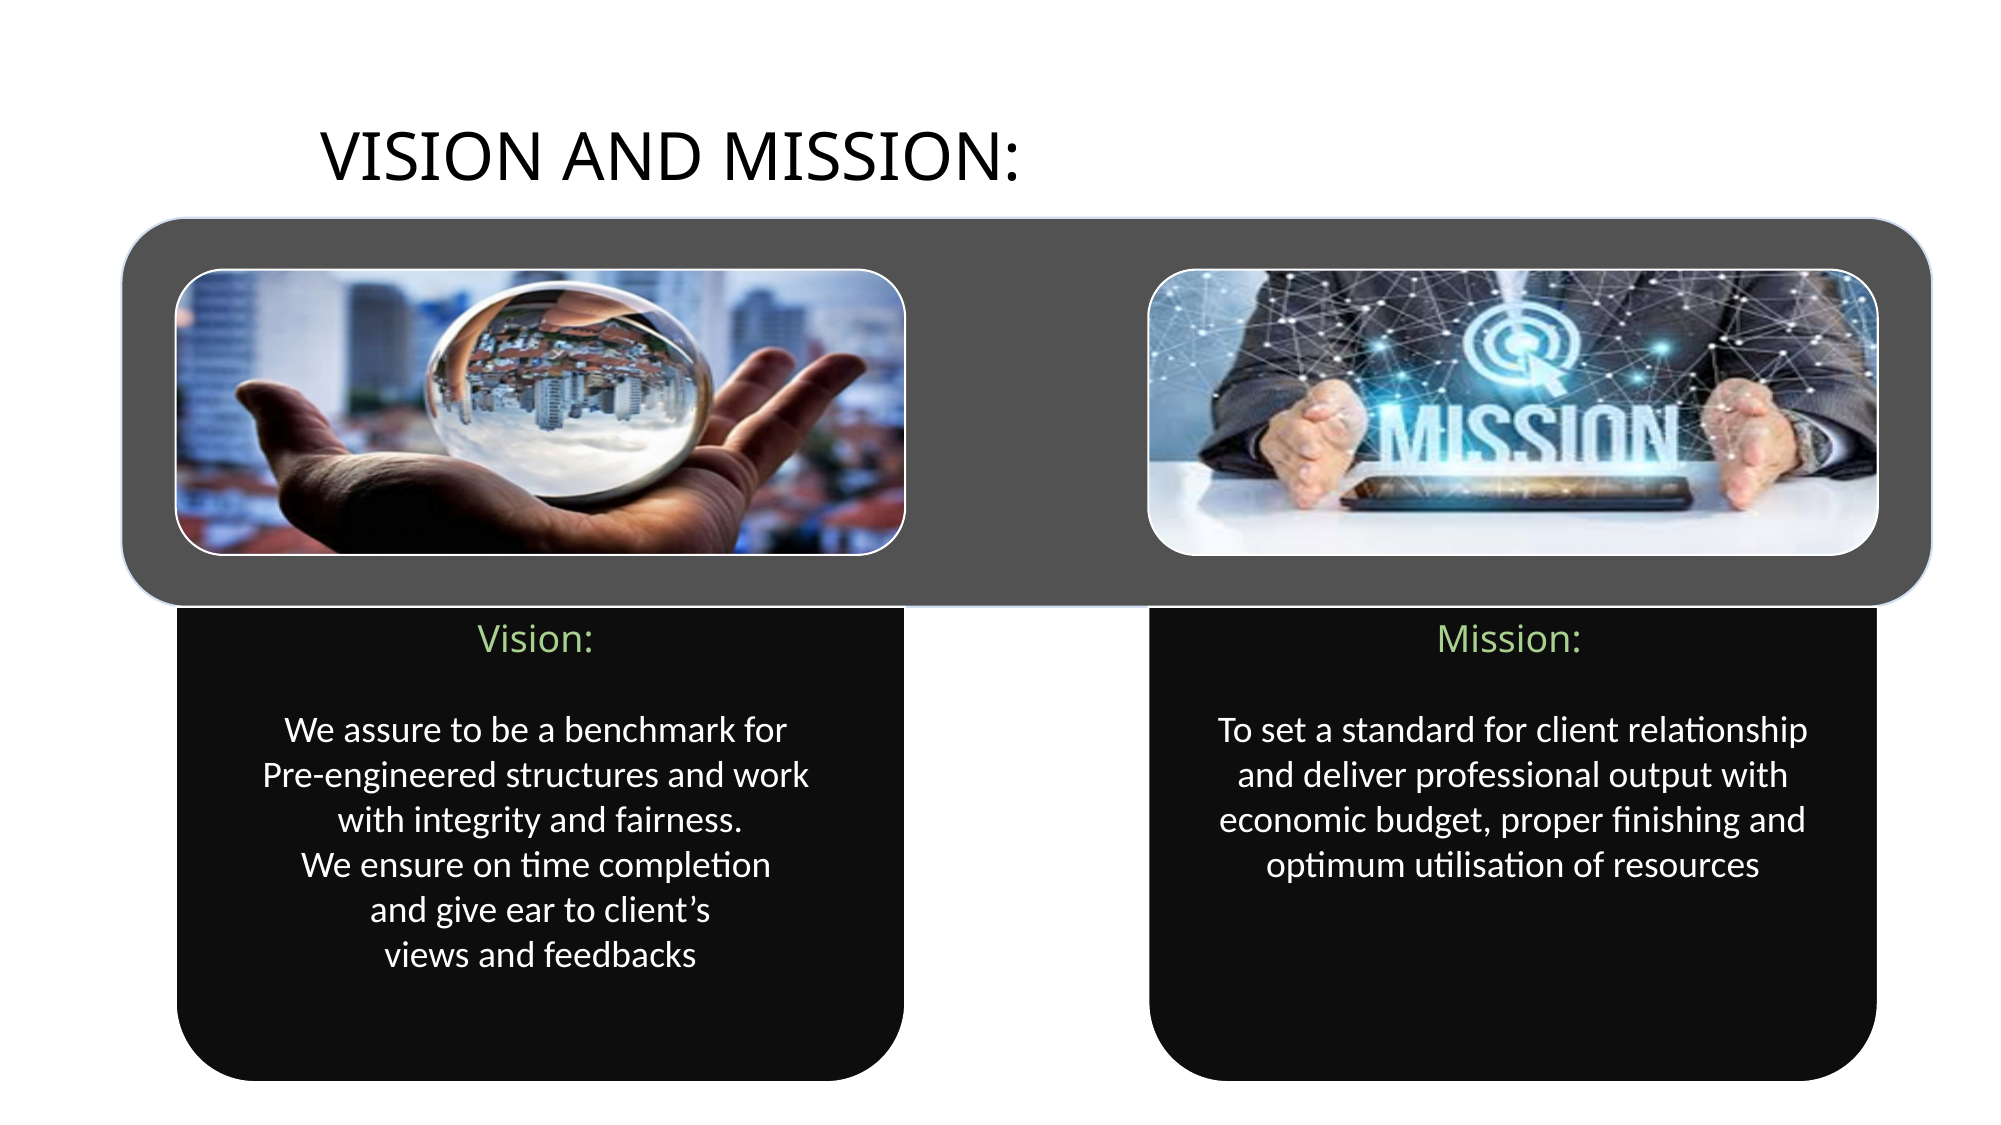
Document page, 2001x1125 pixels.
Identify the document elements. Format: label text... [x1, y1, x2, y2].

title VISION AND MISSION: [305, 98, 1807, 216]
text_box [121, 217, 1933, 1083]
